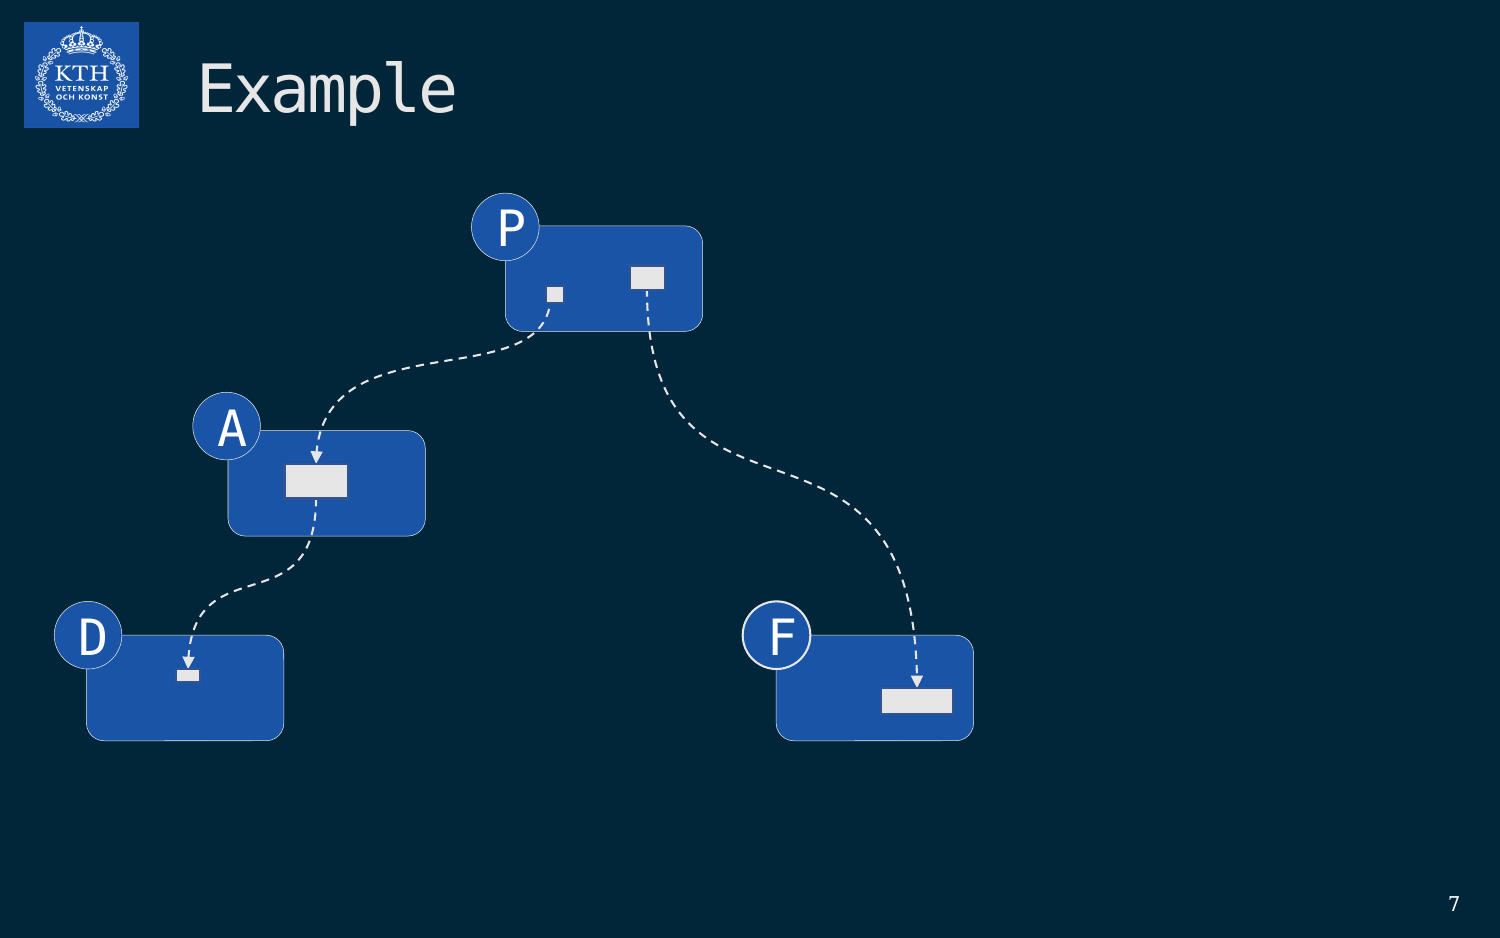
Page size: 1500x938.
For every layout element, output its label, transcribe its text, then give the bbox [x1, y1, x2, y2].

text_box [880, 687, 954, 715]
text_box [316, 294, 551, 464]
slide_number 7 [1137, 879, 1475, 930]
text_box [166, 519, 338, 648]
text_box F [741, 624, 812, 671]
text_box [283, 463, 349, 500]
text_box D [53, 600, 123, 671]
text_box P [470, 192, 541, 262]
title Example [181, 37, 1475, 144]
text_box [545, 285, 565, 304]
text_box A [191, 391, 262, 461]
text_box [629, 264, 666, 291]
picture [25, 23, 138, 127]
text_box [504, 224, 704, 333]
text_box [85, 634, 285, 742]
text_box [582, 352, 982, 624]
text_box [226, 429, 427, 538]
text_box [775, 634, 975, 742]
text_box [175, 668, 201, 683]
